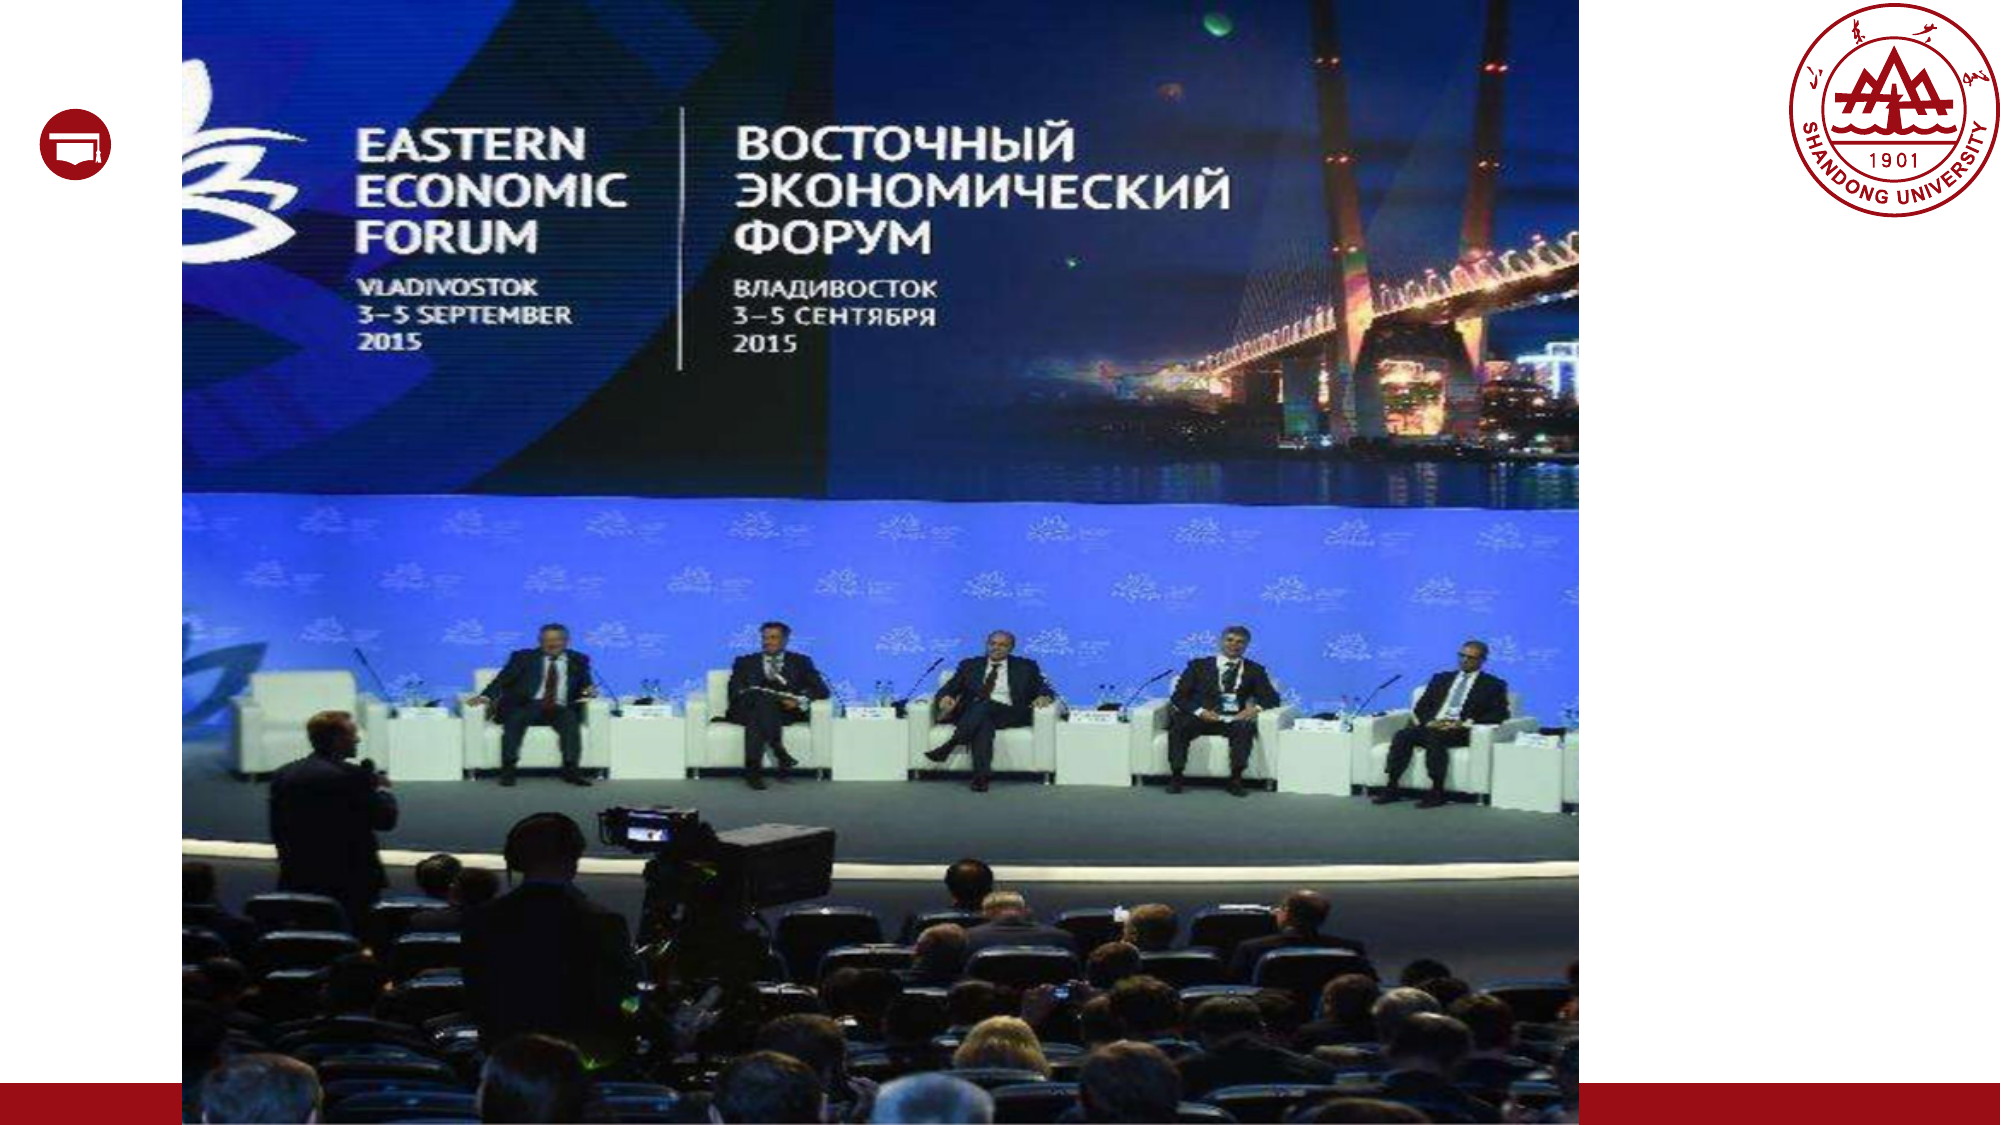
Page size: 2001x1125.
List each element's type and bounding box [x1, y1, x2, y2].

picture [182, 0, 1579, 1125]
